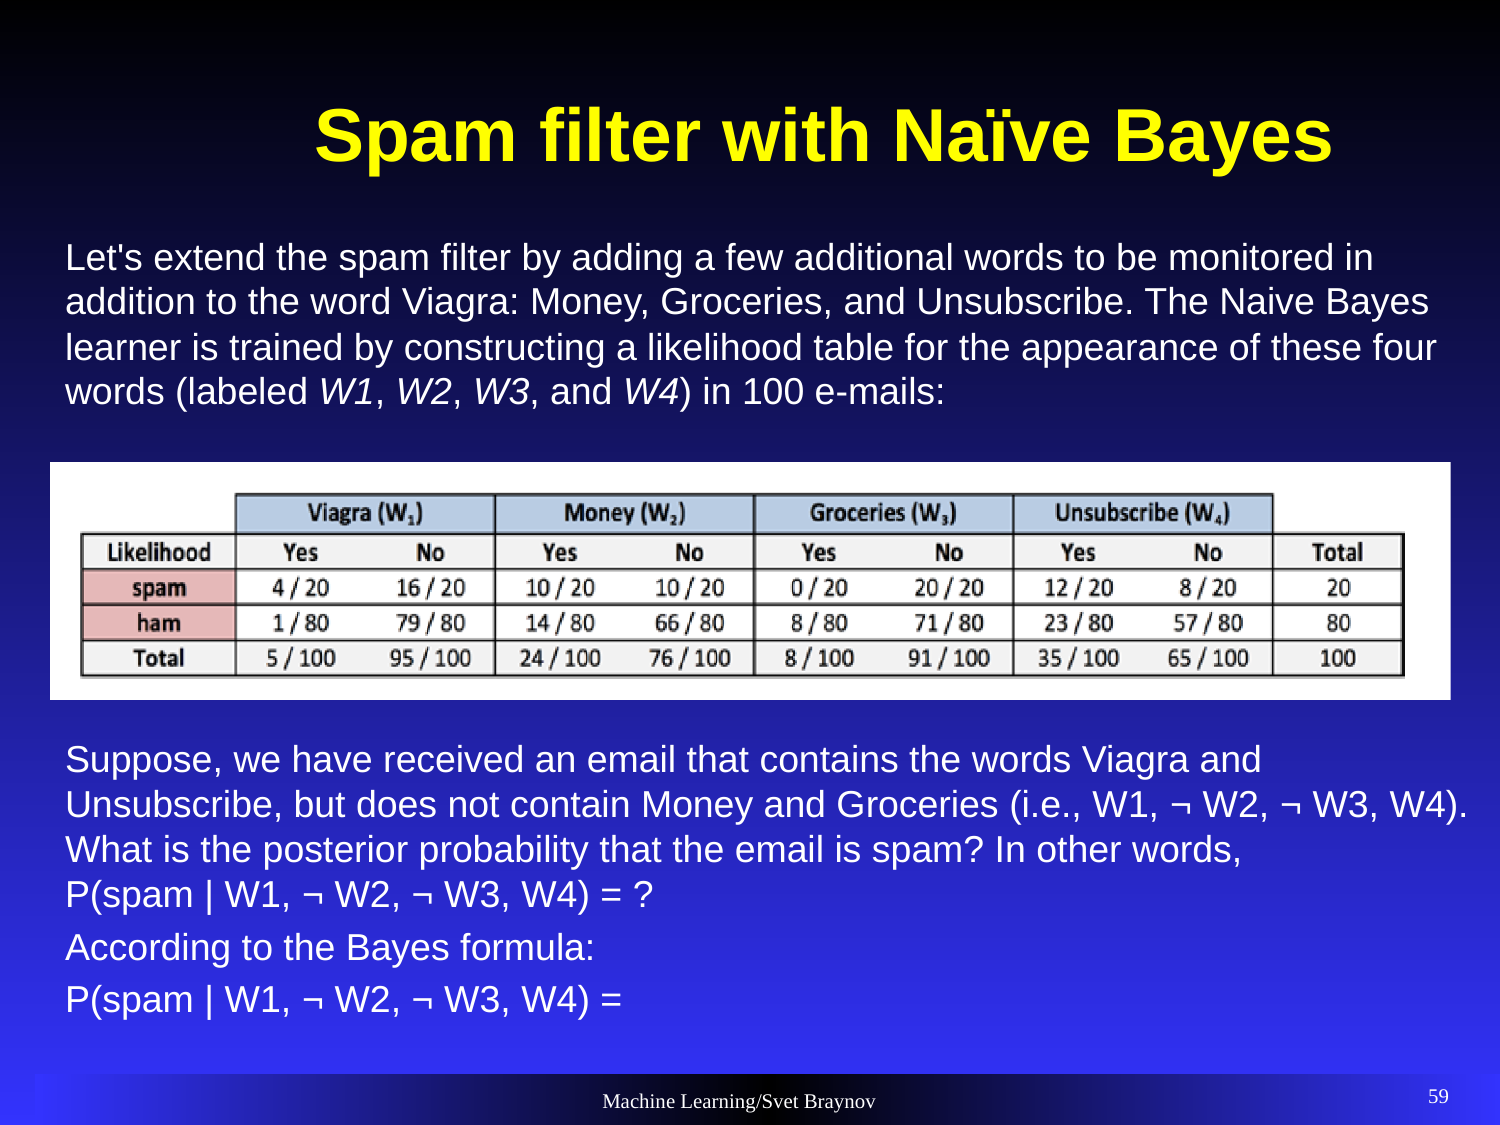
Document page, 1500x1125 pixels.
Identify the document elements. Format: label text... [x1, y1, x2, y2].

picture [49, 462, 1451, 701]
title Spam filter with Naïve Bayes [187, 37, 1463, 225]
slide_number 59 [1413, 1074, 1500, 1125]
